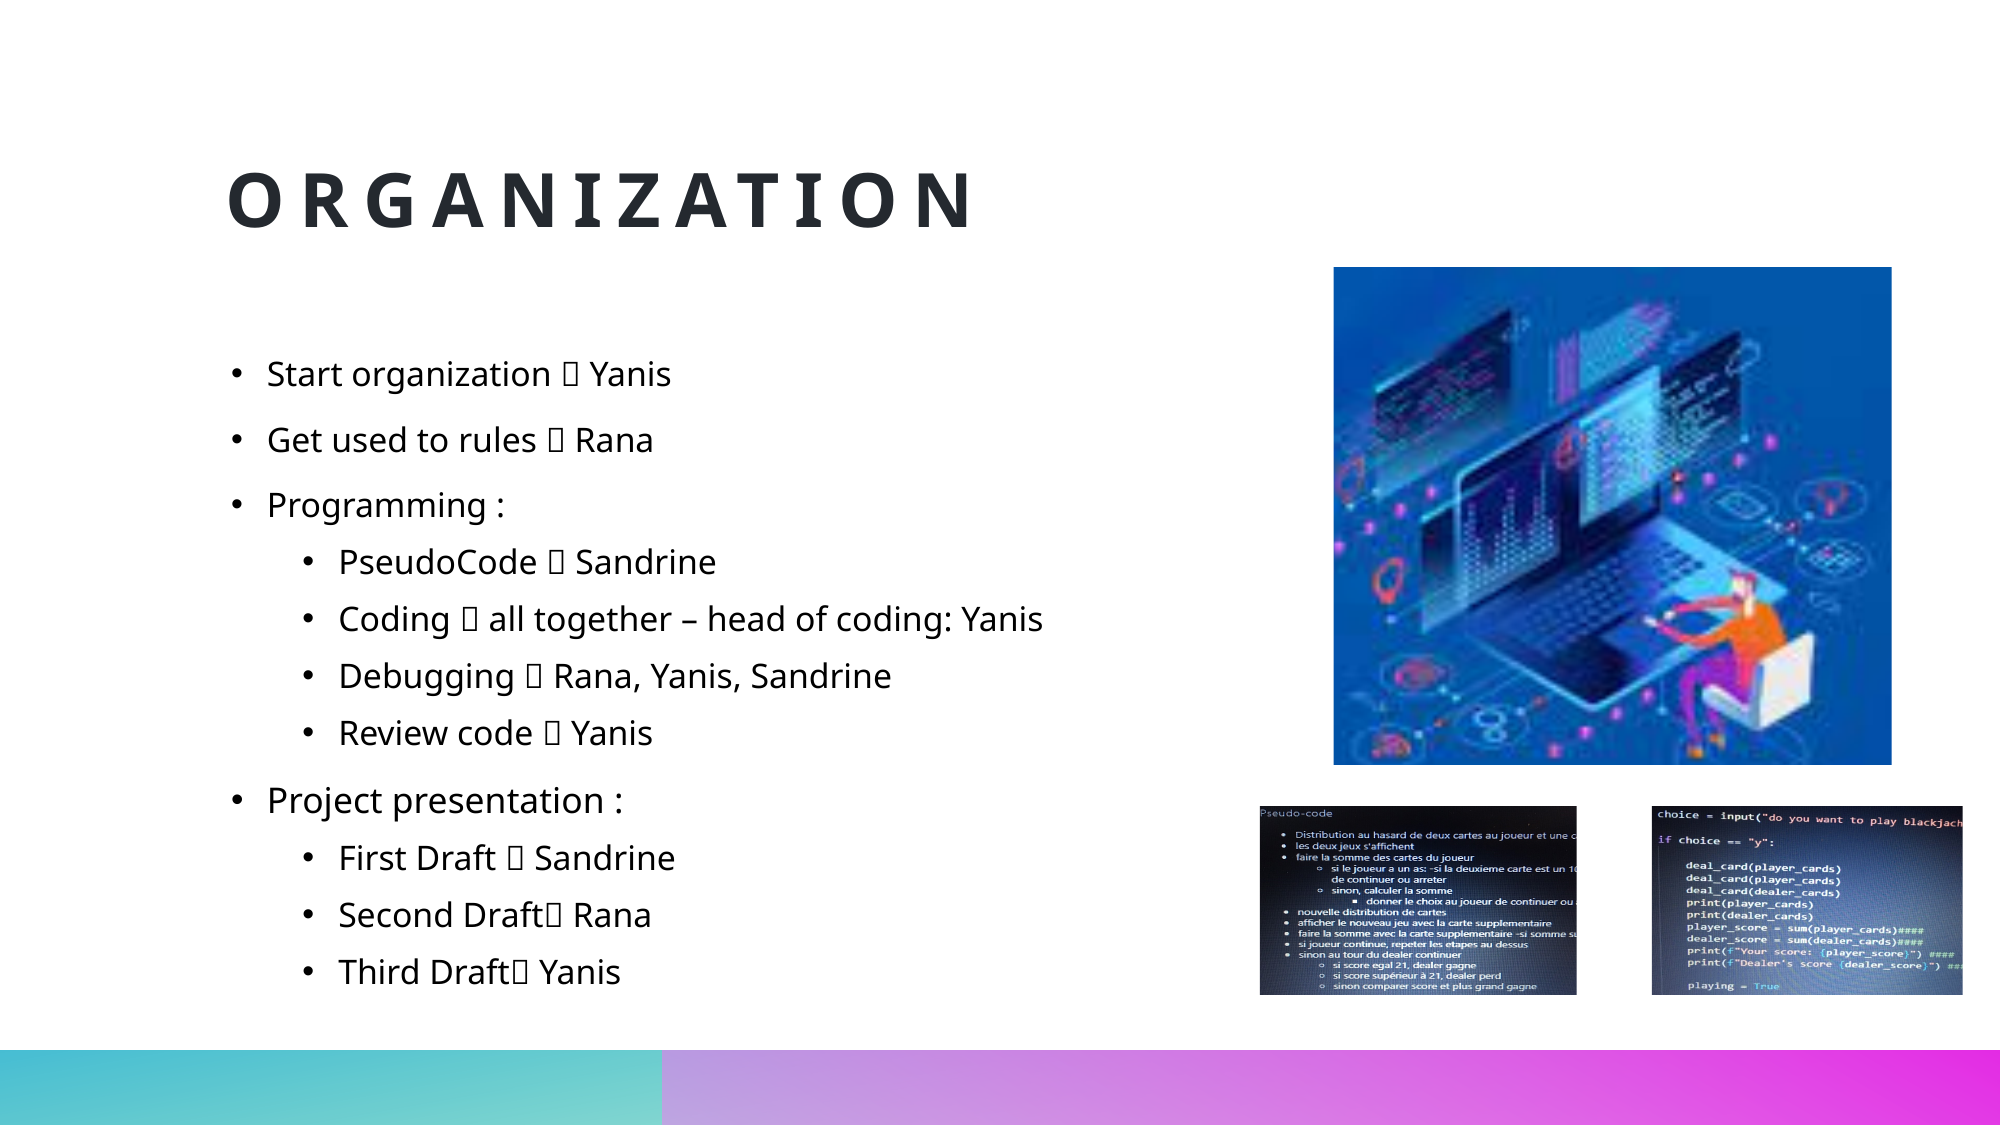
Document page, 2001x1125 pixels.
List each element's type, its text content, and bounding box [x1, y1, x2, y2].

picture [1333, 267, 1892, 765]
list Start organization  Yanis Get used to rules  Rana Programming : PseudoCode  Sandrine Coding  all together – head of coding: Yanis Debugging  Rana, Yanis, Sandrine Review code  Yanis Project presentation : First Draft  Sandrine Second Draft Rana Third Draft Yanis [231, 345, 1912, 995]
title Organization [225, 130, 1905, 333]
picture [1651, 806, 1963, 995]
picture [1259, 806, 1577, 995]
